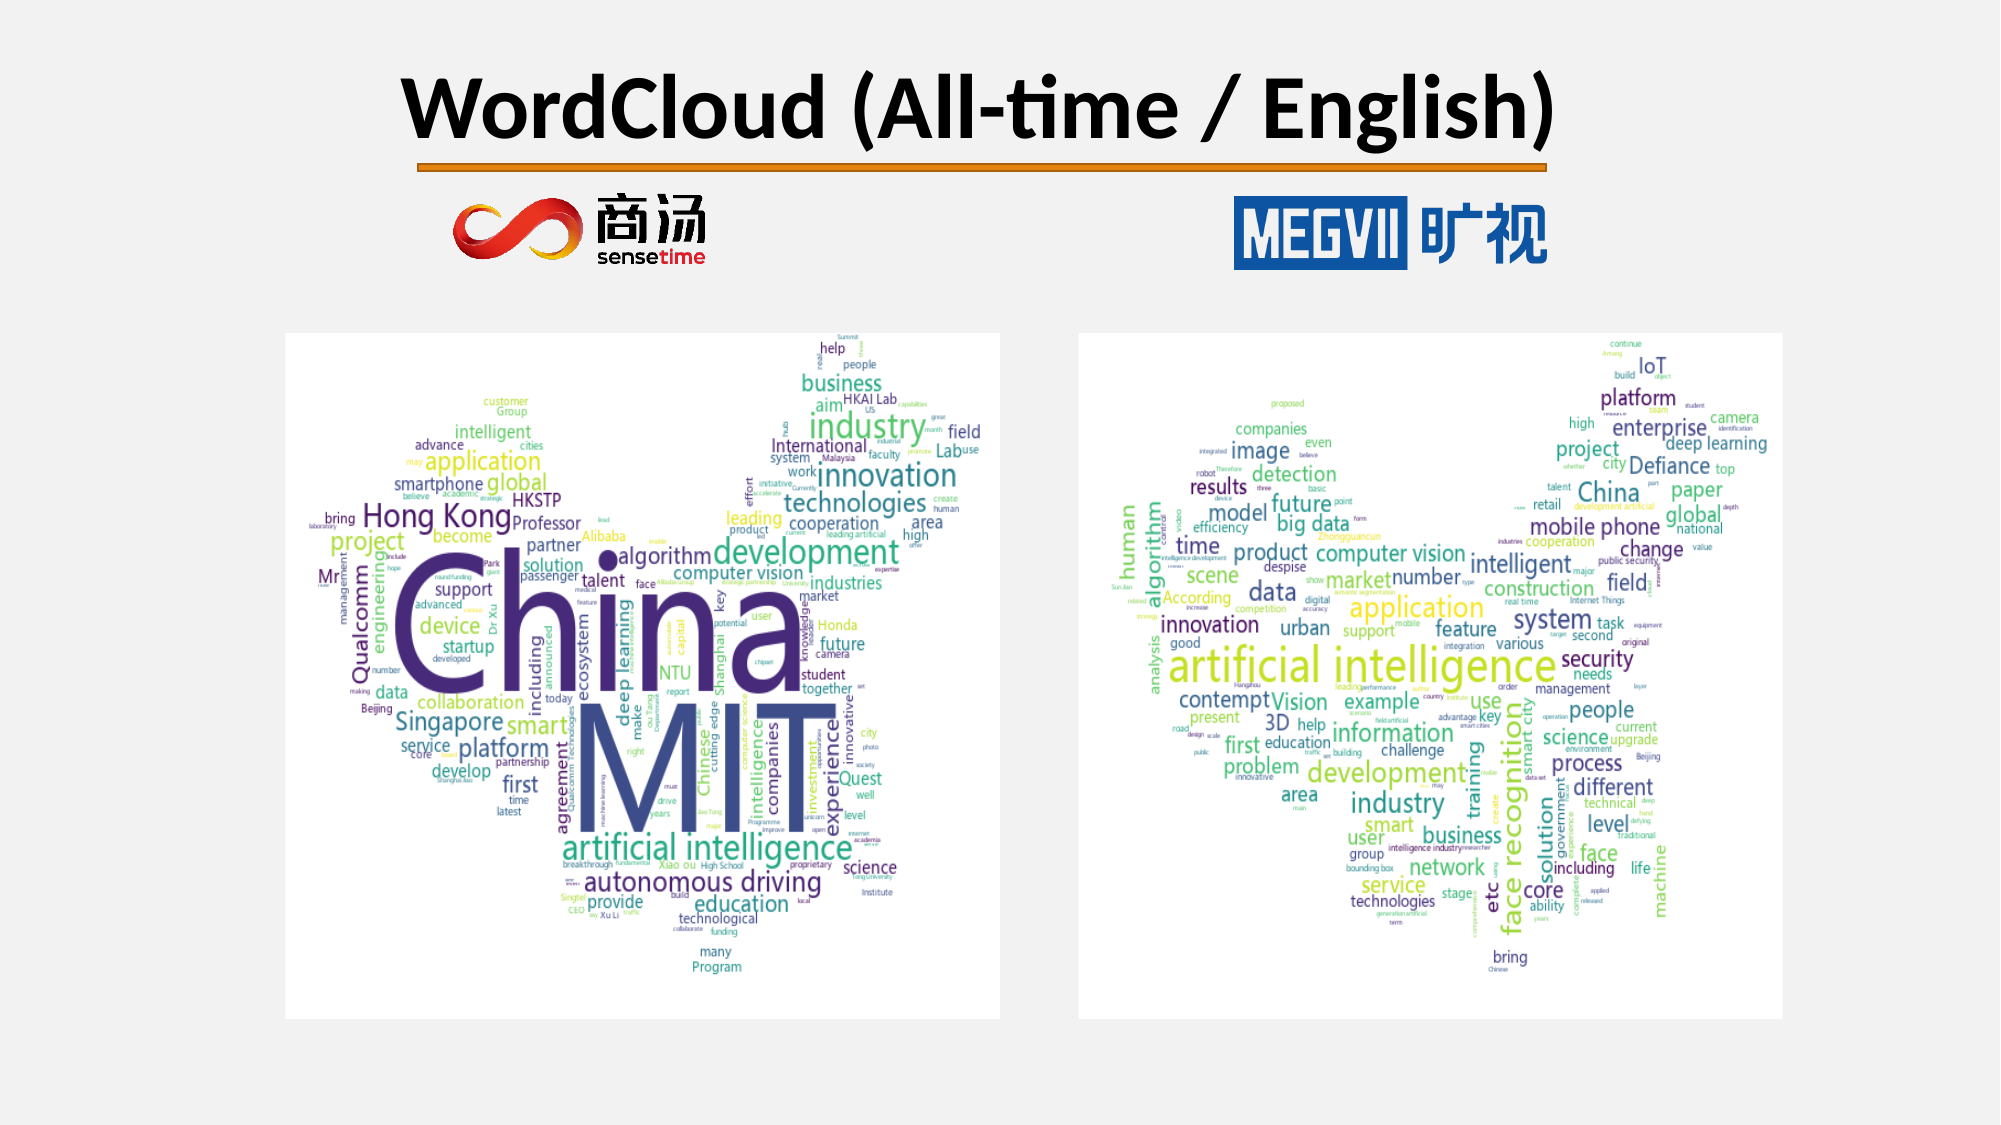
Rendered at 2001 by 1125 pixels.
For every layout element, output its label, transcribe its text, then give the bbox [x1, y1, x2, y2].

text_box [228, 183, 1858, 269]
text_box WordCloud (All-time / English) [241, 39, 1740, 164]
picture [453, 193, 705, 264]
text_box [417, 163, 1547, 172]
picture [1078, 333, 1783, 1019]
picture [285, 333, 1001, 1019]
picture [1234, 196, 1547, 270]
